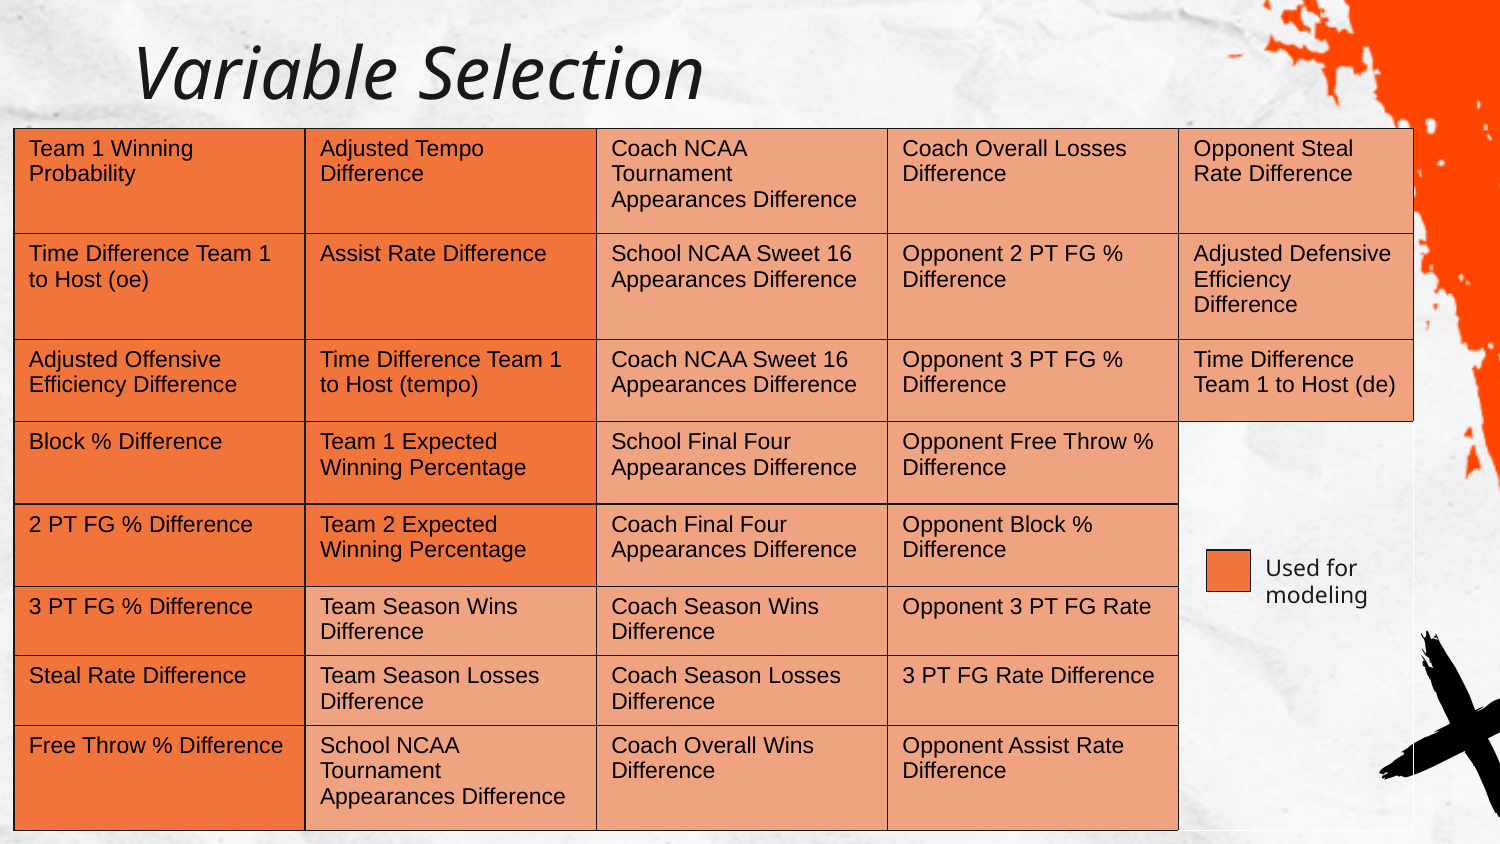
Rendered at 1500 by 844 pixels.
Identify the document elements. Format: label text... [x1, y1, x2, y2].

table_header Adjusted Tempo Difference [306, 129, 596, 233]
table_cell [1179, 422, 1413, 830]
table_cell Free Throw % Difference [15, 726, 304, 830]
table_cell Coach Overall Wins Difference [597, 726, 887, 830]
picture [1194, 0, 1500, 539]
table_cell Team Season Losses Difference [306, 656, 596, 725]
table_cell Time Difference Team 1 to Host (tempo) [306, 340, 596, 421]
table_cell Opponent 2 PT FG % Difference [888, 234, 1178, 339]
table_cell 3 PT FG % Difference [15, 587, 304, 655]
table_cell Opponent Free Throw % Difference [888, 422, 1178, 503]
title Variable Selection [117, 28, 1383, 128]
table_cell 3 PT FG Rate Difference [888, 656, 1178, 725]
table_cell School NCAA Tournament Appearances Difference [306, 726, 596, 830]
table_header Coach Overall Losses Difference [888, 129, 1178, 233]
table_cell Team 2 Expected Winning Percentage [306, 505, 596, 586]
table_cell Opponent Assist Rate Difference [888, 726, 1178, 830]
table_header Team 1 Winning Probability [15, 129, 304, 233]
table_cell Coach Season Wins Difference [597, 587, 887, 655]
table_cell Opponent 3 PT FG Rate [888, 587, 1178, 655]
text_box [1206, 550, 1250, 592]
subtitle [0, 0, 1500, 844]
table_cell Team Season Wins Difference [306, 587, 596, 655]
table_cell Time Difference Team 1 to Host (de) [1179, 340, 1413, 421]
table_cell Team 1 Expected Winning Percentage [306, 422, 596, 503]
table_header Opponent Steal Rate Difference [1179, 129, 1413, 233]
table_header Coach NCAA Tournament Appearances Difference [597, 129, 887, 233]
table_cell Adjusted Defensive Efficiency Difference [1179, 234, 1413, 339]
table_cell School NCAA Sweet 16 Appearances Difference [597, 234, 887, 339]
table_cell School Final Four Appearances Difference [597, 422, 887, 503]
text_box Used for modeling [1250, 538, 1470, 604]
table_cell Coach Season Losses Difference [597, 656, 887, 725]
table_cell Time Difference Team 1 to Host (oe) [15, 234, 304, 339]
table_cell Adjusted Offensive Efficiency Difference [15, 340, 304, 421]
table_cell Opponent Block % Difference [888, 505, 1178, 586]
table_cell Coach NCAA Sweet 16 Appearances Difference [597, 340, 887, 421]
table_cell Steal Rate Difference [15, 656, 304, 725]
table_cell Block % Difference [15, 422, 304, 503]
picture [1379, 619, 1500, 835]
table_cell Coach Final Four Appearances Difference [597, 505, 887, 586]
table_cell Assist Rate Difference [306, 234, 596, 339]
table_cell 2 PT FG % Difference [15, 505, 304, 586]
table_cell Opponent 3 PT FG % Difference [888, 340, 1178, 421]
